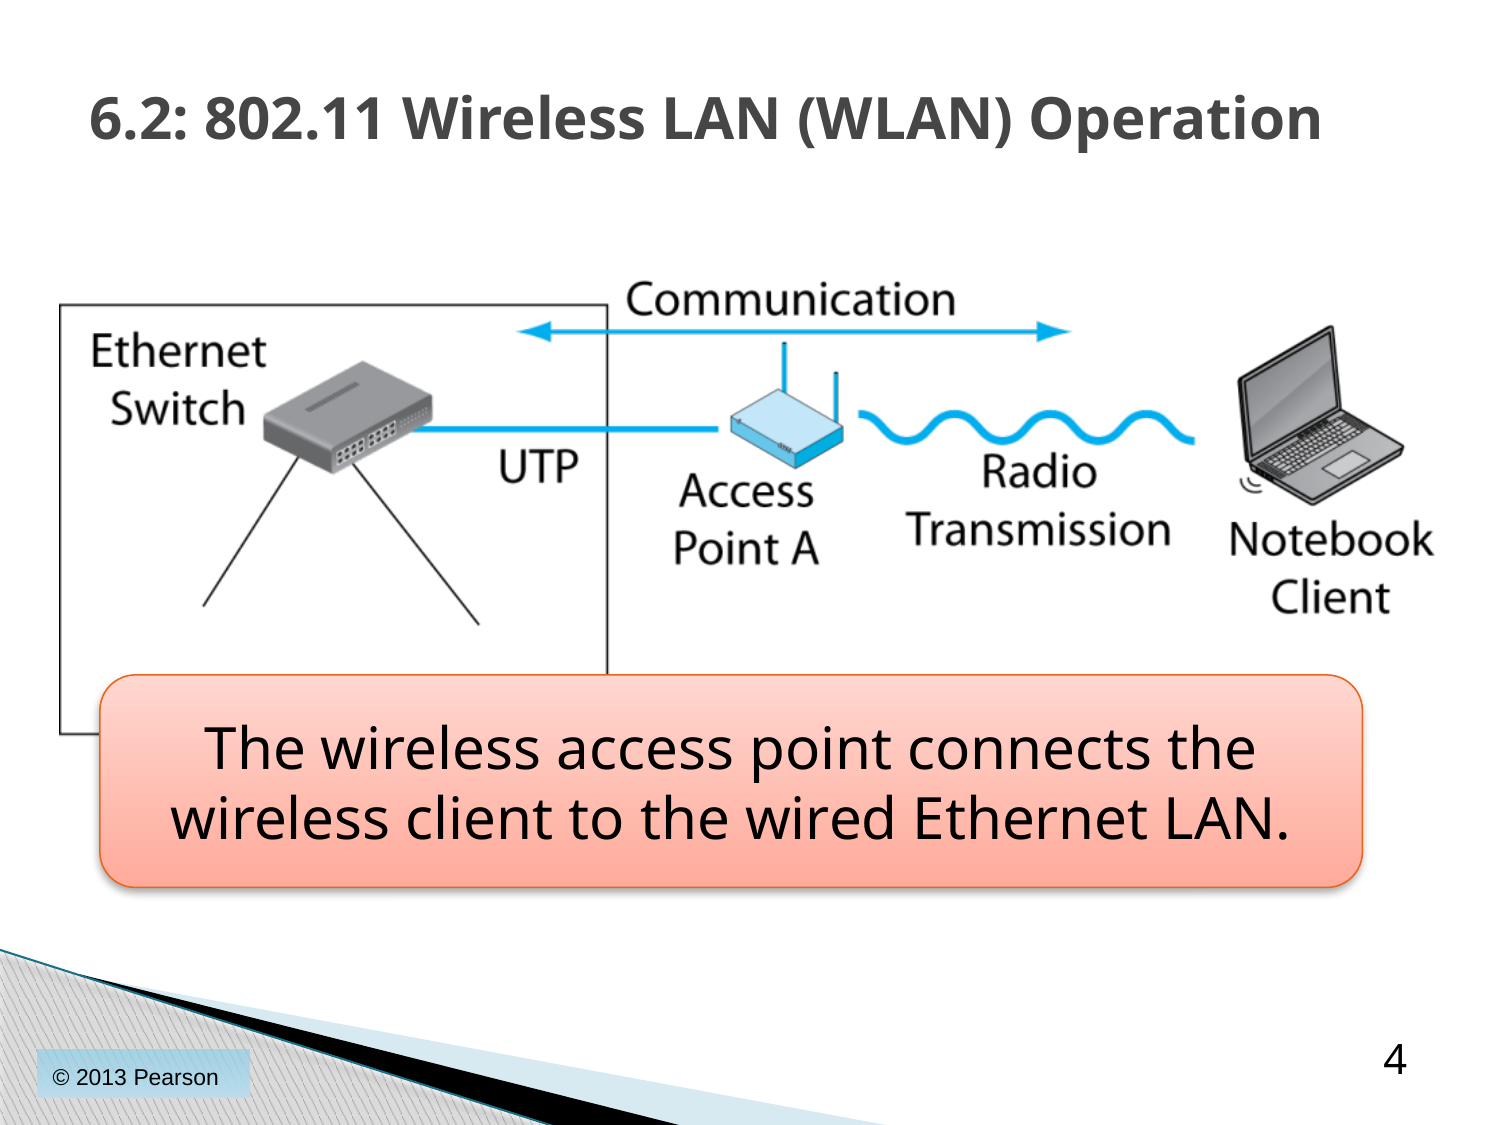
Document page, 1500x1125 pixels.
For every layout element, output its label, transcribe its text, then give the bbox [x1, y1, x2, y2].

text_box The wireless access point connects the wireless client to the wired Ethernet LAN. [99, 812, 1364, 889]
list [59, 274, 1435, 801]
title 6.2: 802.11 Wireless LAN (WLAN) Operation [75, 45, 1425, 188]
footer © 2013 Pearson [37, 1050, 250, 1098]
slide_number 4 [1287, 1037, 1423, 1098]
